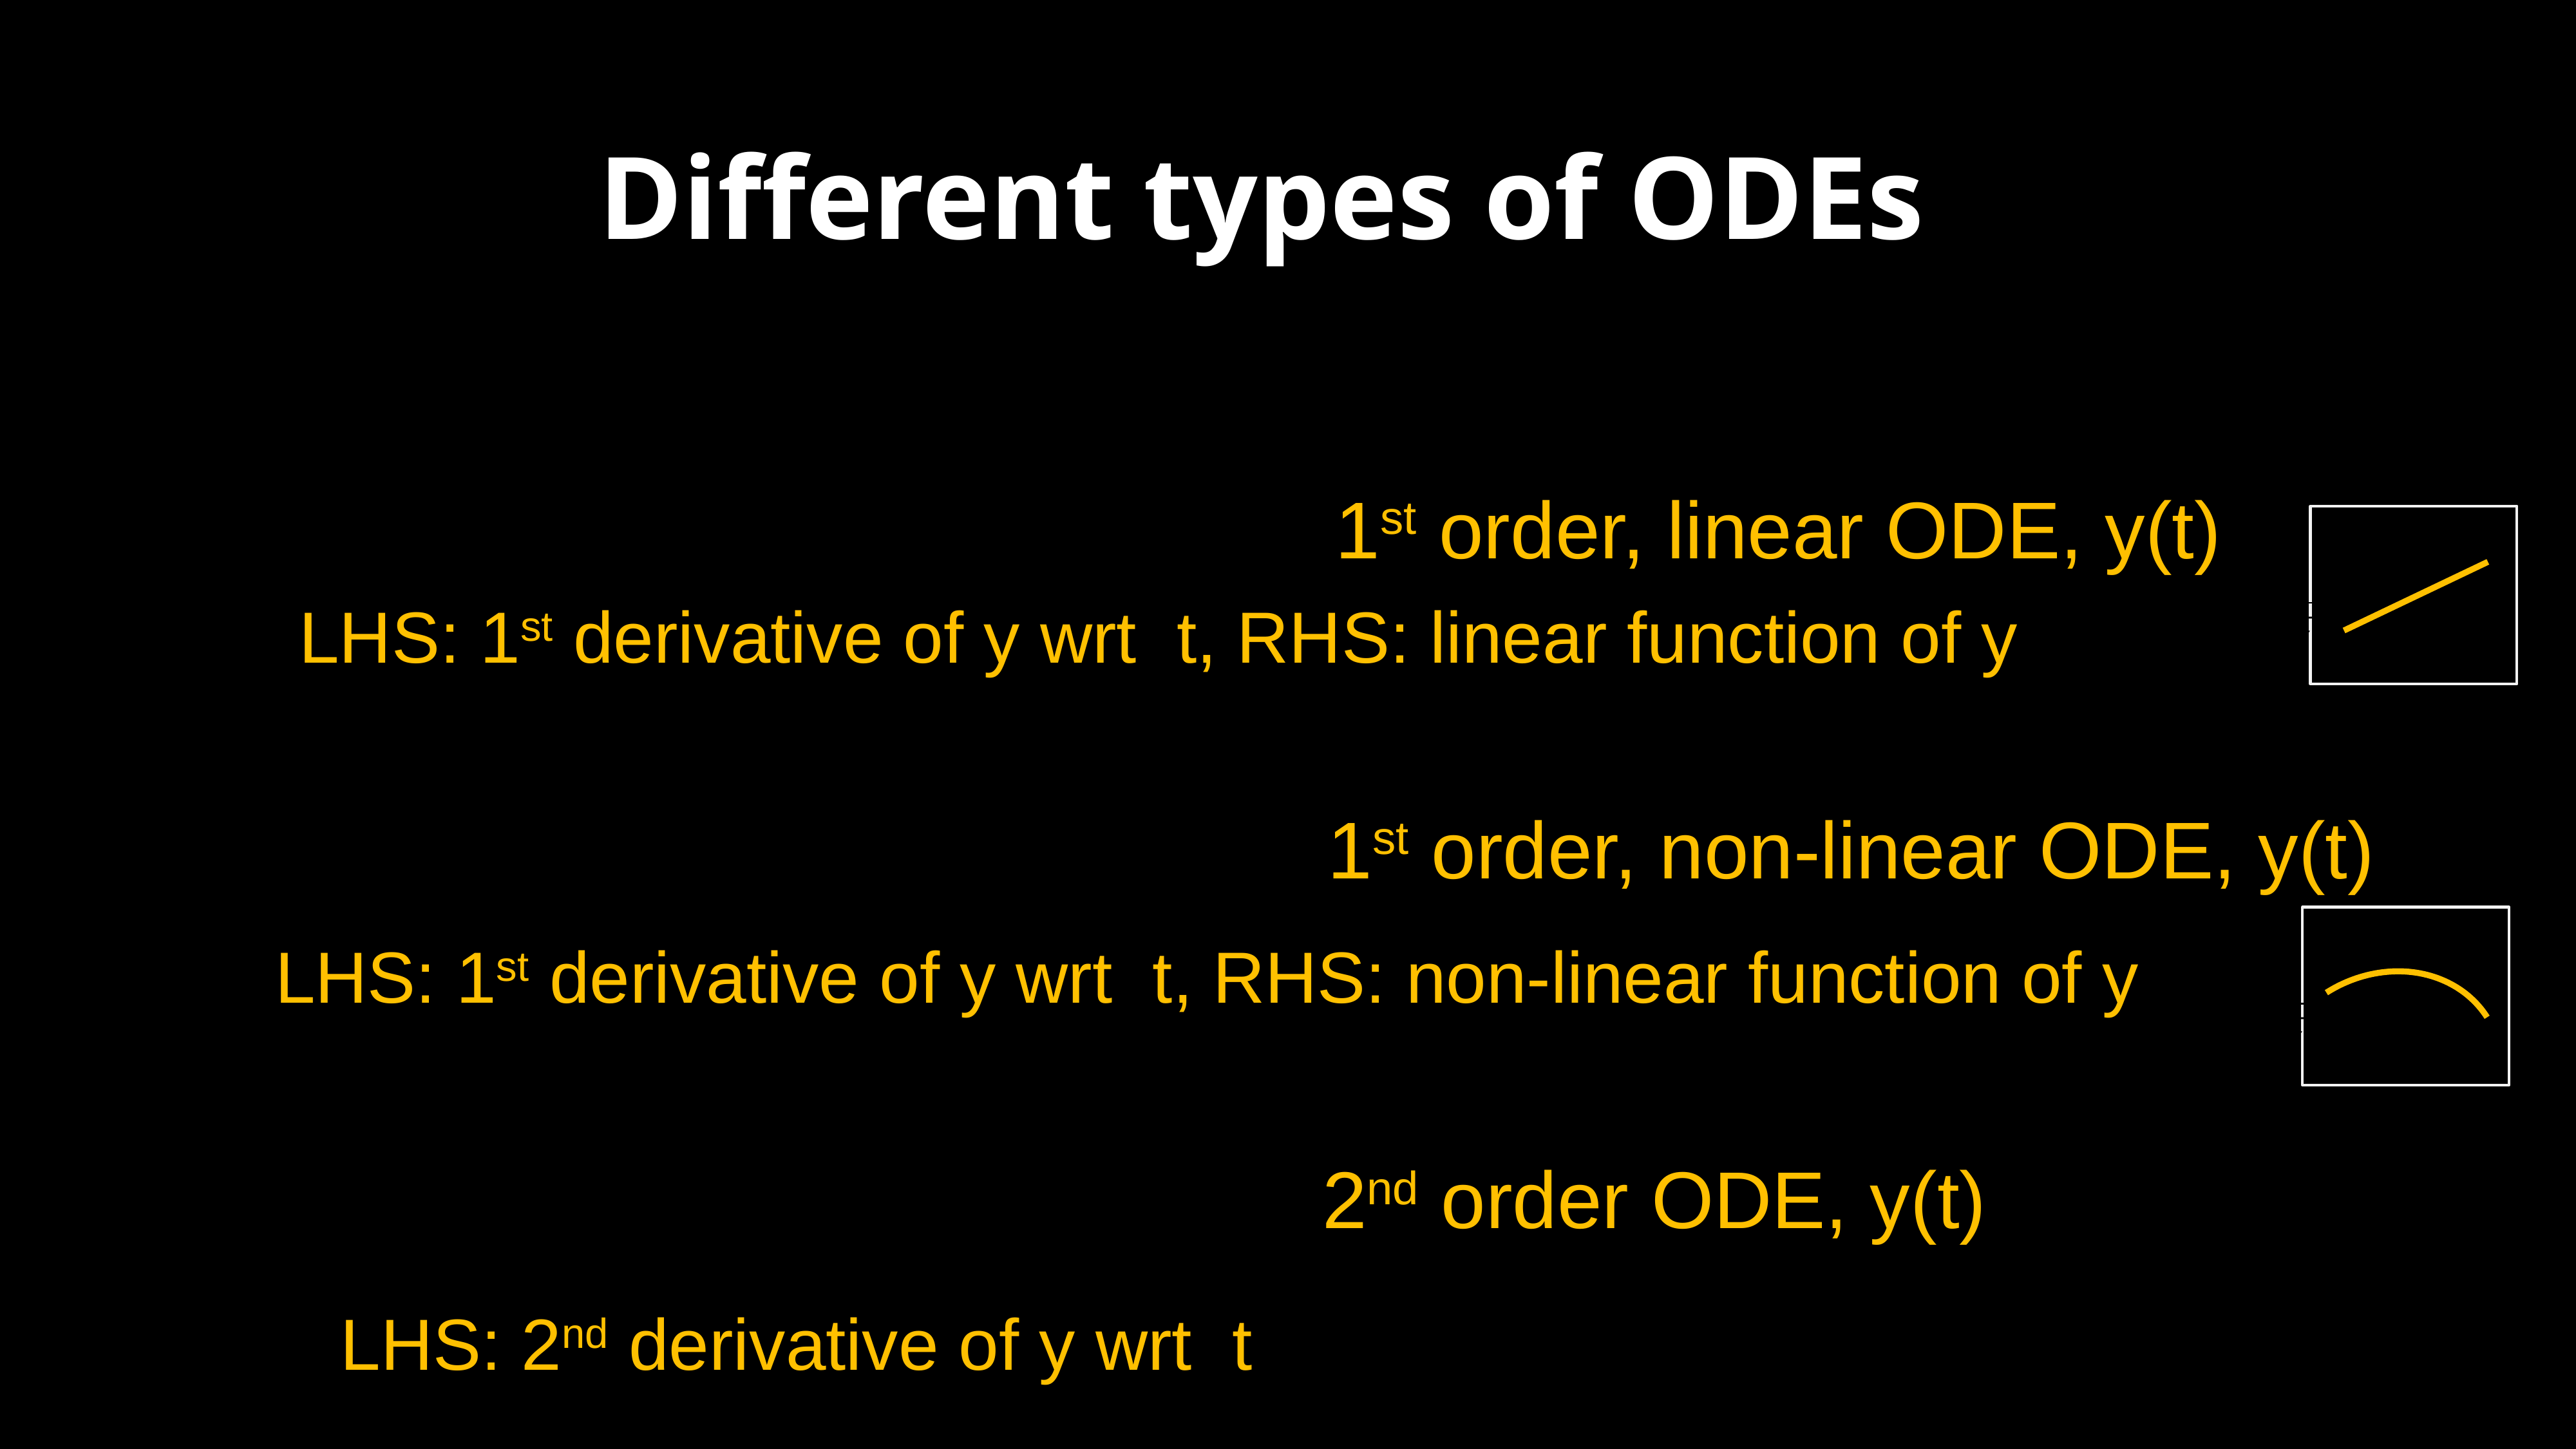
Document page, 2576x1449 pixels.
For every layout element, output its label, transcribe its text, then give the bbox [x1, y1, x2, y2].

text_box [121, 1014, 2449, 1319]
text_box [2224, 907, 2510, 1190]
list Different types of ODEs [100, 1, 2422, 412]
text_box LHS: 1st derivative of y wrt t, RHS: non-linear function of y [265, 960, 2199, 1012]
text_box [2231, 506, 2517, 730]
text_box 1st order, linear ODE, y(t) [1326, 473, 2311, 580]
text_box LHS: 2nd derivative of y wrt t [331, 1325, 2264, 1390]
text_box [127, 664, 2454, 952]
text_box LHS: 1st derivative of y wrt t, RHS: linear function of y [289, 585, 2160, 664]
